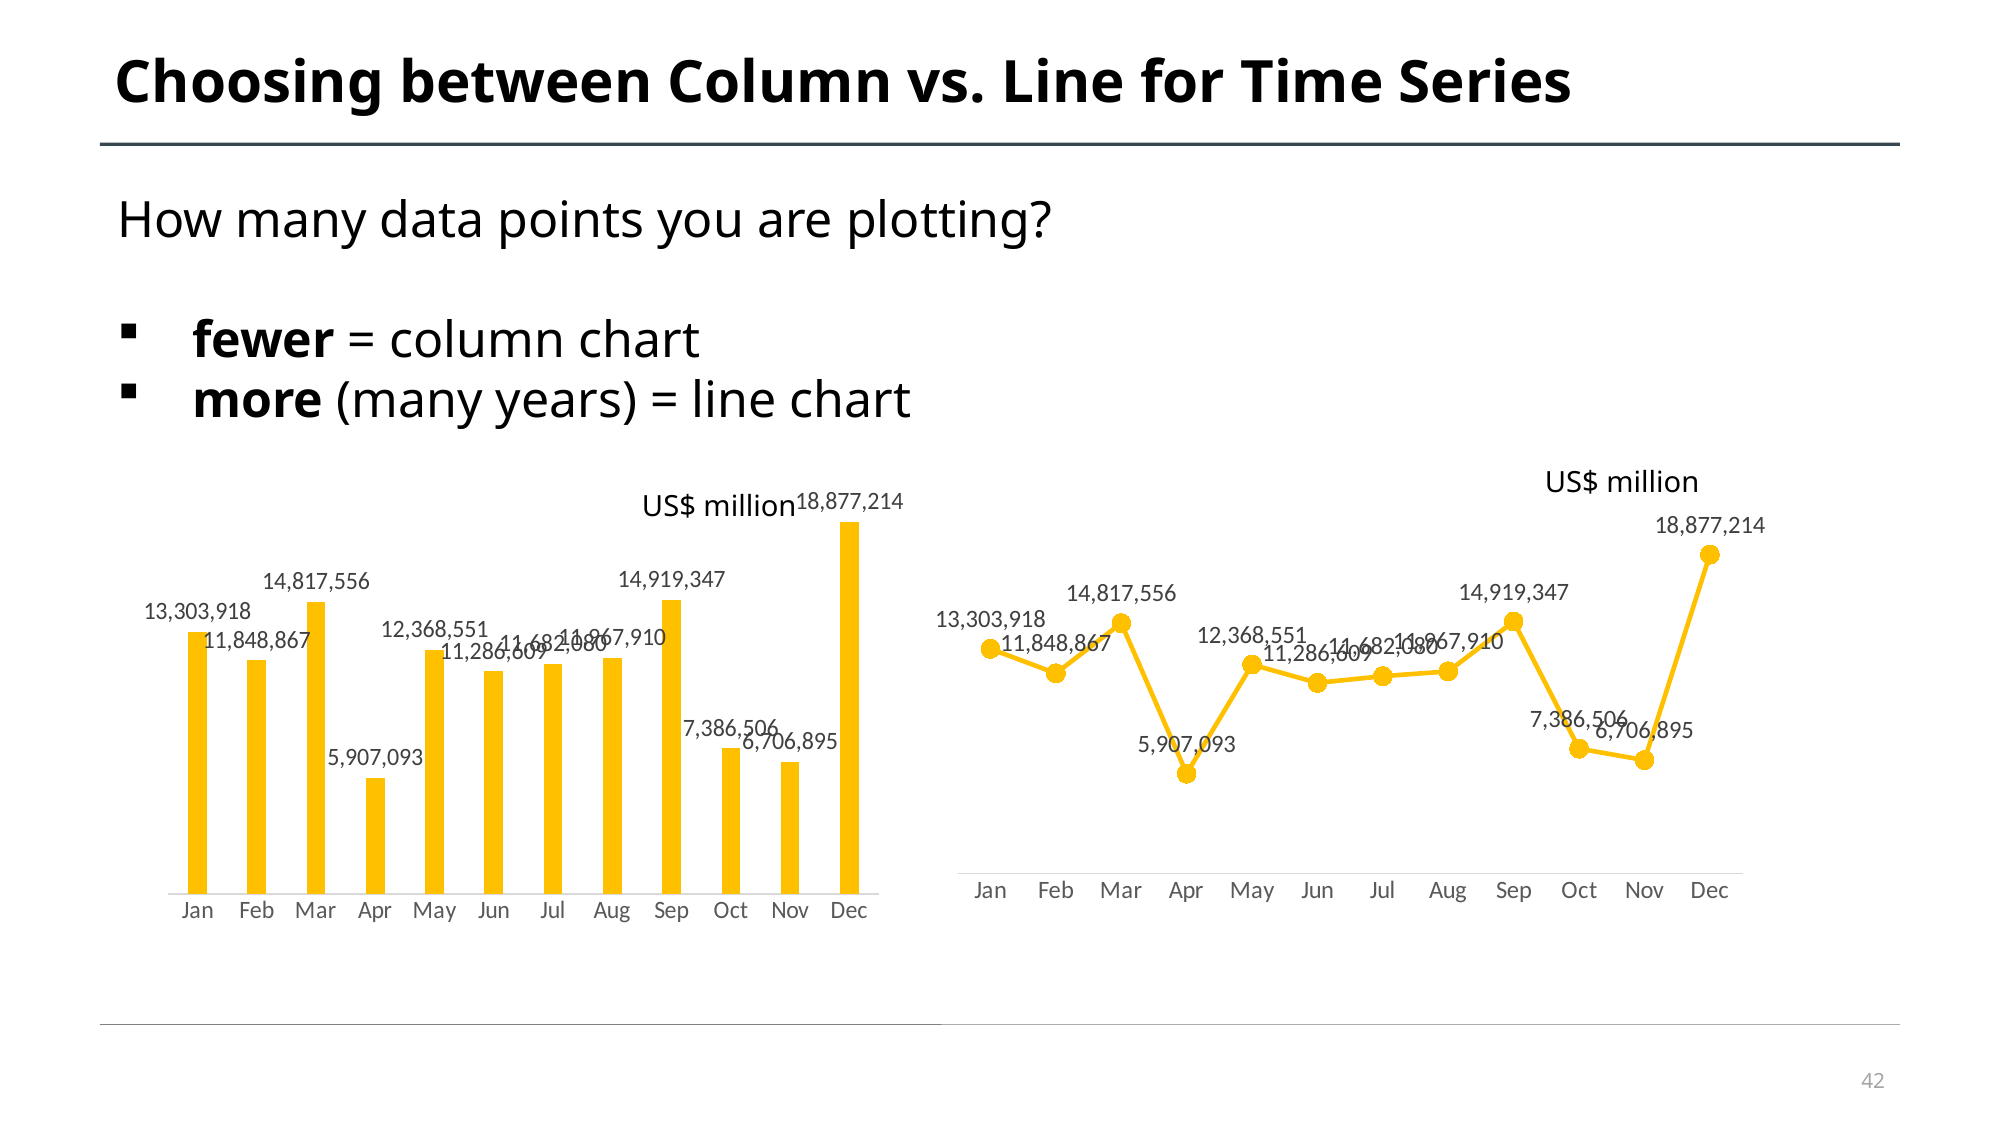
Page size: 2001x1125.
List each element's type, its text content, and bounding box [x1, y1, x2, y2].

text_box How many data points you are plotting? fewer = column chart more (many years) = line chart [102, 179, 1103, 435]
chart [137, 490, 910, 934]
slide_number 42 [1450, 1061, 1900, 1103]
text_box US$ million [578, 486, 797, 490]
title Choosing between Column vs. Line for Time Series [99, 33, 1900, 135]
chart [928, 512, 1772, 934]
text_box US$ million [1450, 462, 1700, 498]
